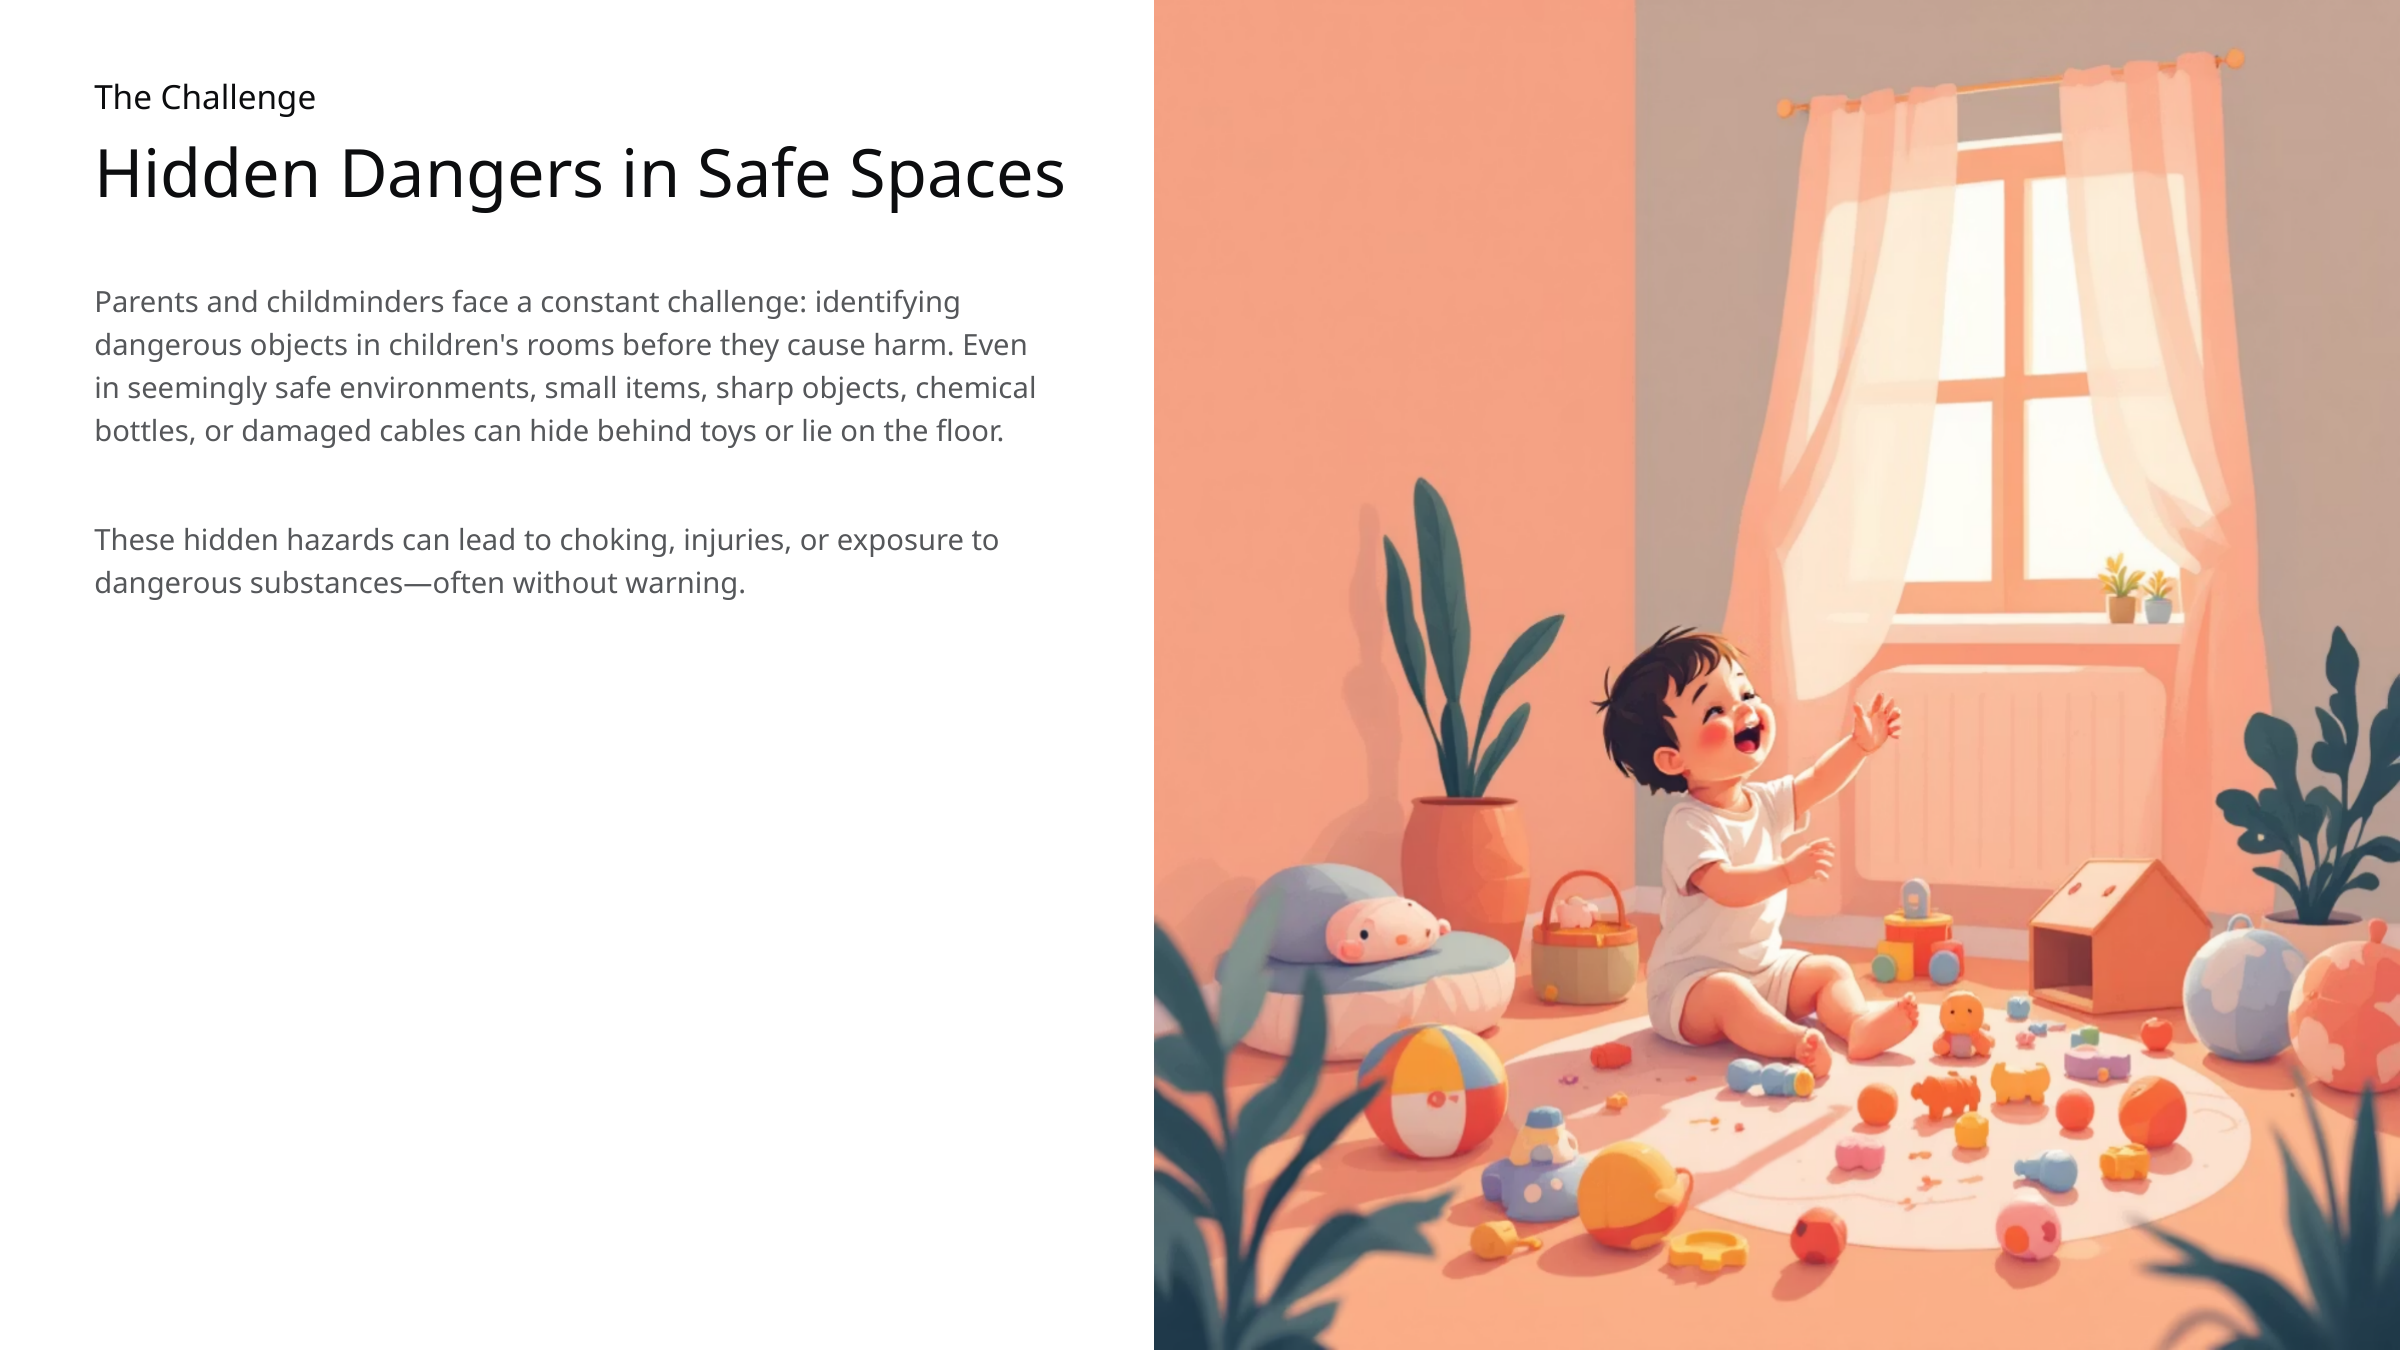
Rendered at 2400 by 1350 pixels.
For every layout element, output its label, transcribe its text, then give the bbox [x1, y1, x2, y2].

text_box The Challenge [94, 74, 432, 117]
text_box Hidden Dangers in Safe Spaces [94, 127, 1103, 212]
text_box These hidden hazards can lead to choking, injuries, or exposure to dangerous substances—often without warning. [94, 513, 1054, 600]
text_box Parents and childminders face a constant challenge: identifying dangerous objects in children's rooms before they cause harm. Even in seemingly safe environments, small items, sharp objects, chemical bottles, or damaged cables can hide behind toys or lie on the floor. [94, 276, 1054, 449]
picture [1154, 0, 2400, 1350]
